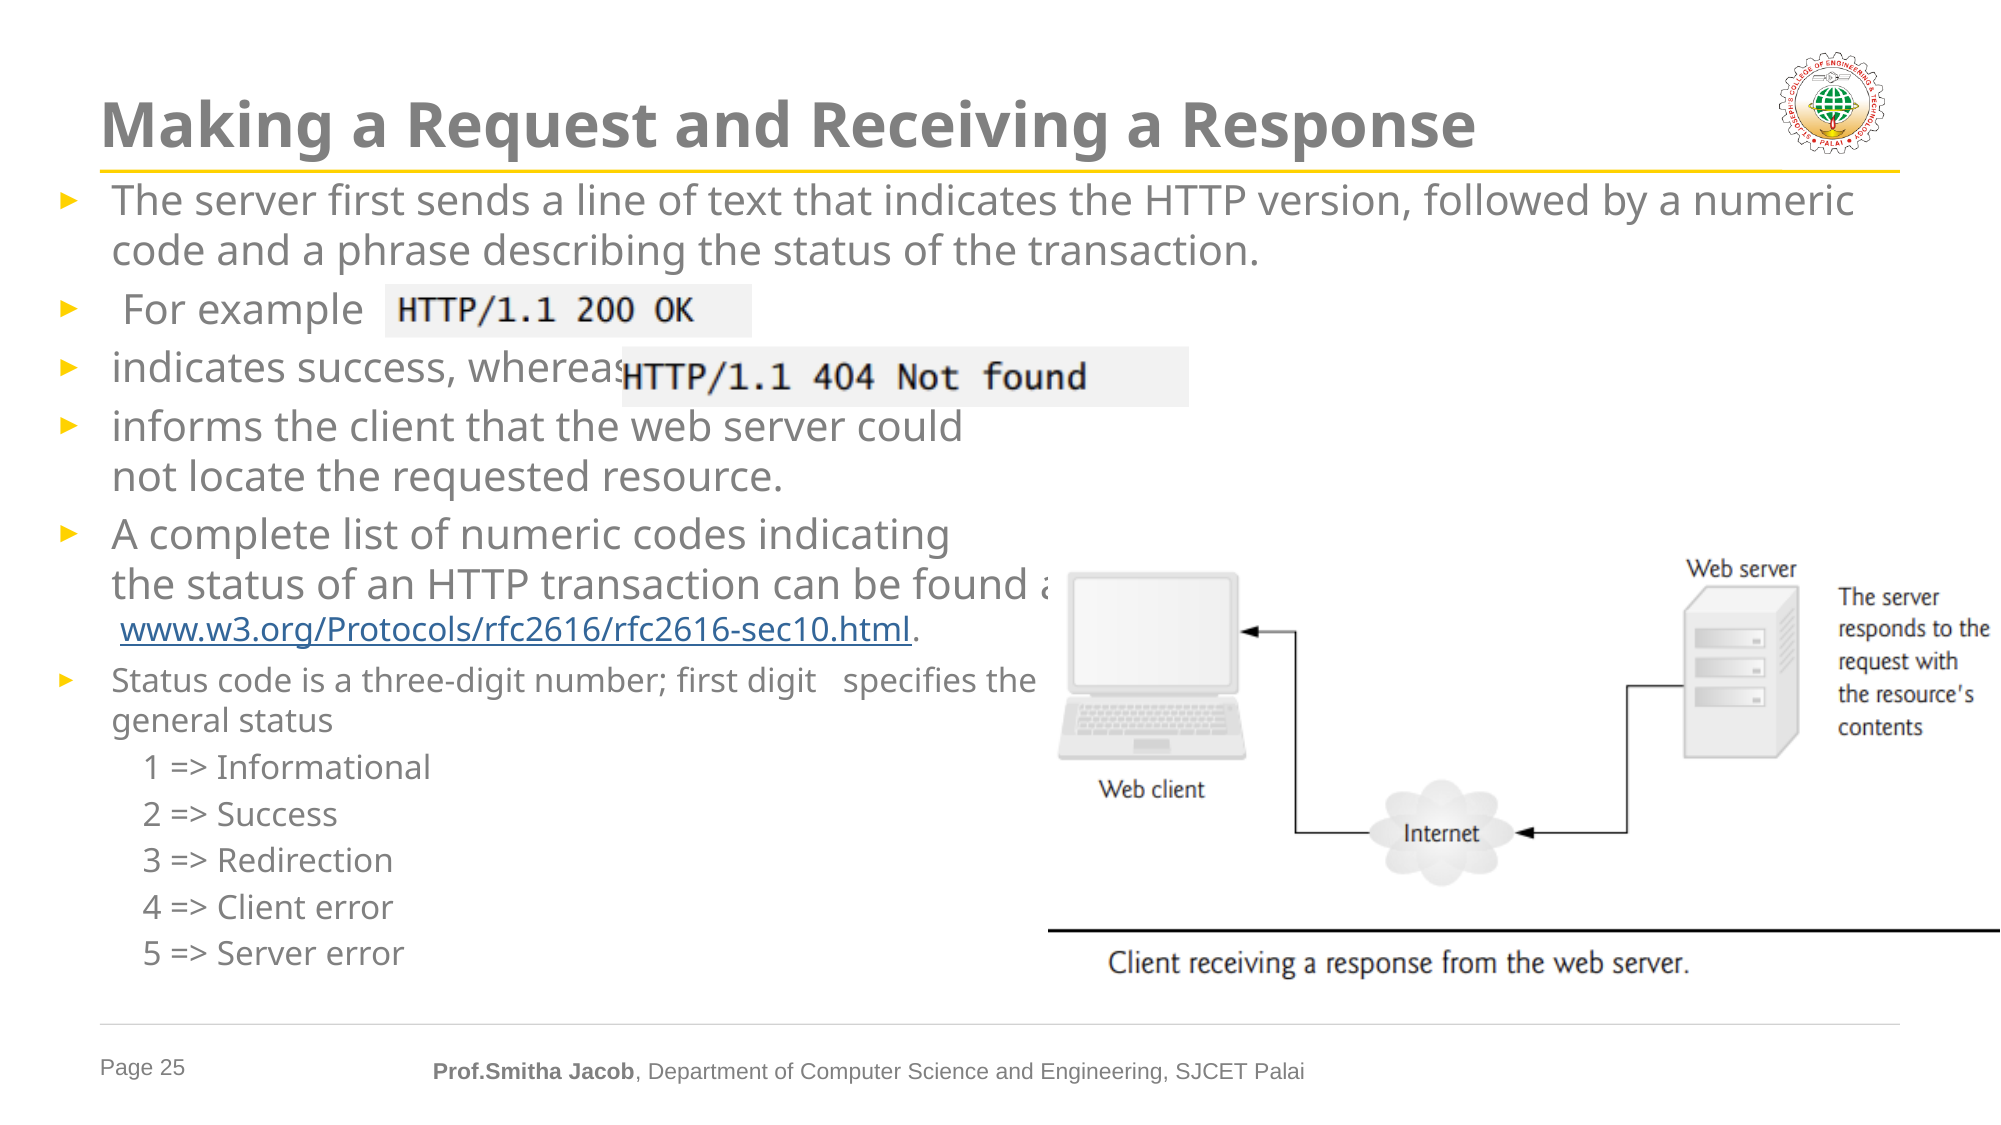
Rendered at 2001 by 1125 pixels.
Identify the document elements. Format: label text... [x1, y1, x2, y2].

list The server first sends a line of text that indicates the HTTP version, followed by a numeric code and a phrase describing the status of the transaction. For example indicates success, whereas informs the client that the web server could not locate the requested resource. A complete list of numeric codes indicating the status of an HTTP transaction can be found at www.w3.org/Protocols/rfc2616/rfc2616-sec10.html. Status code is a three-digit number; first digit specifies the general status 1 => Informational 2 => Success 3 => Redirection 4 => Client error 5 => Server error [55, 174, 1900, 934]
picture [1048, 524, 2000, 992]
picture [385, 284, 1189, 408]
title Making a Request and Receiving a Response [99, 33, 1900, 174]
